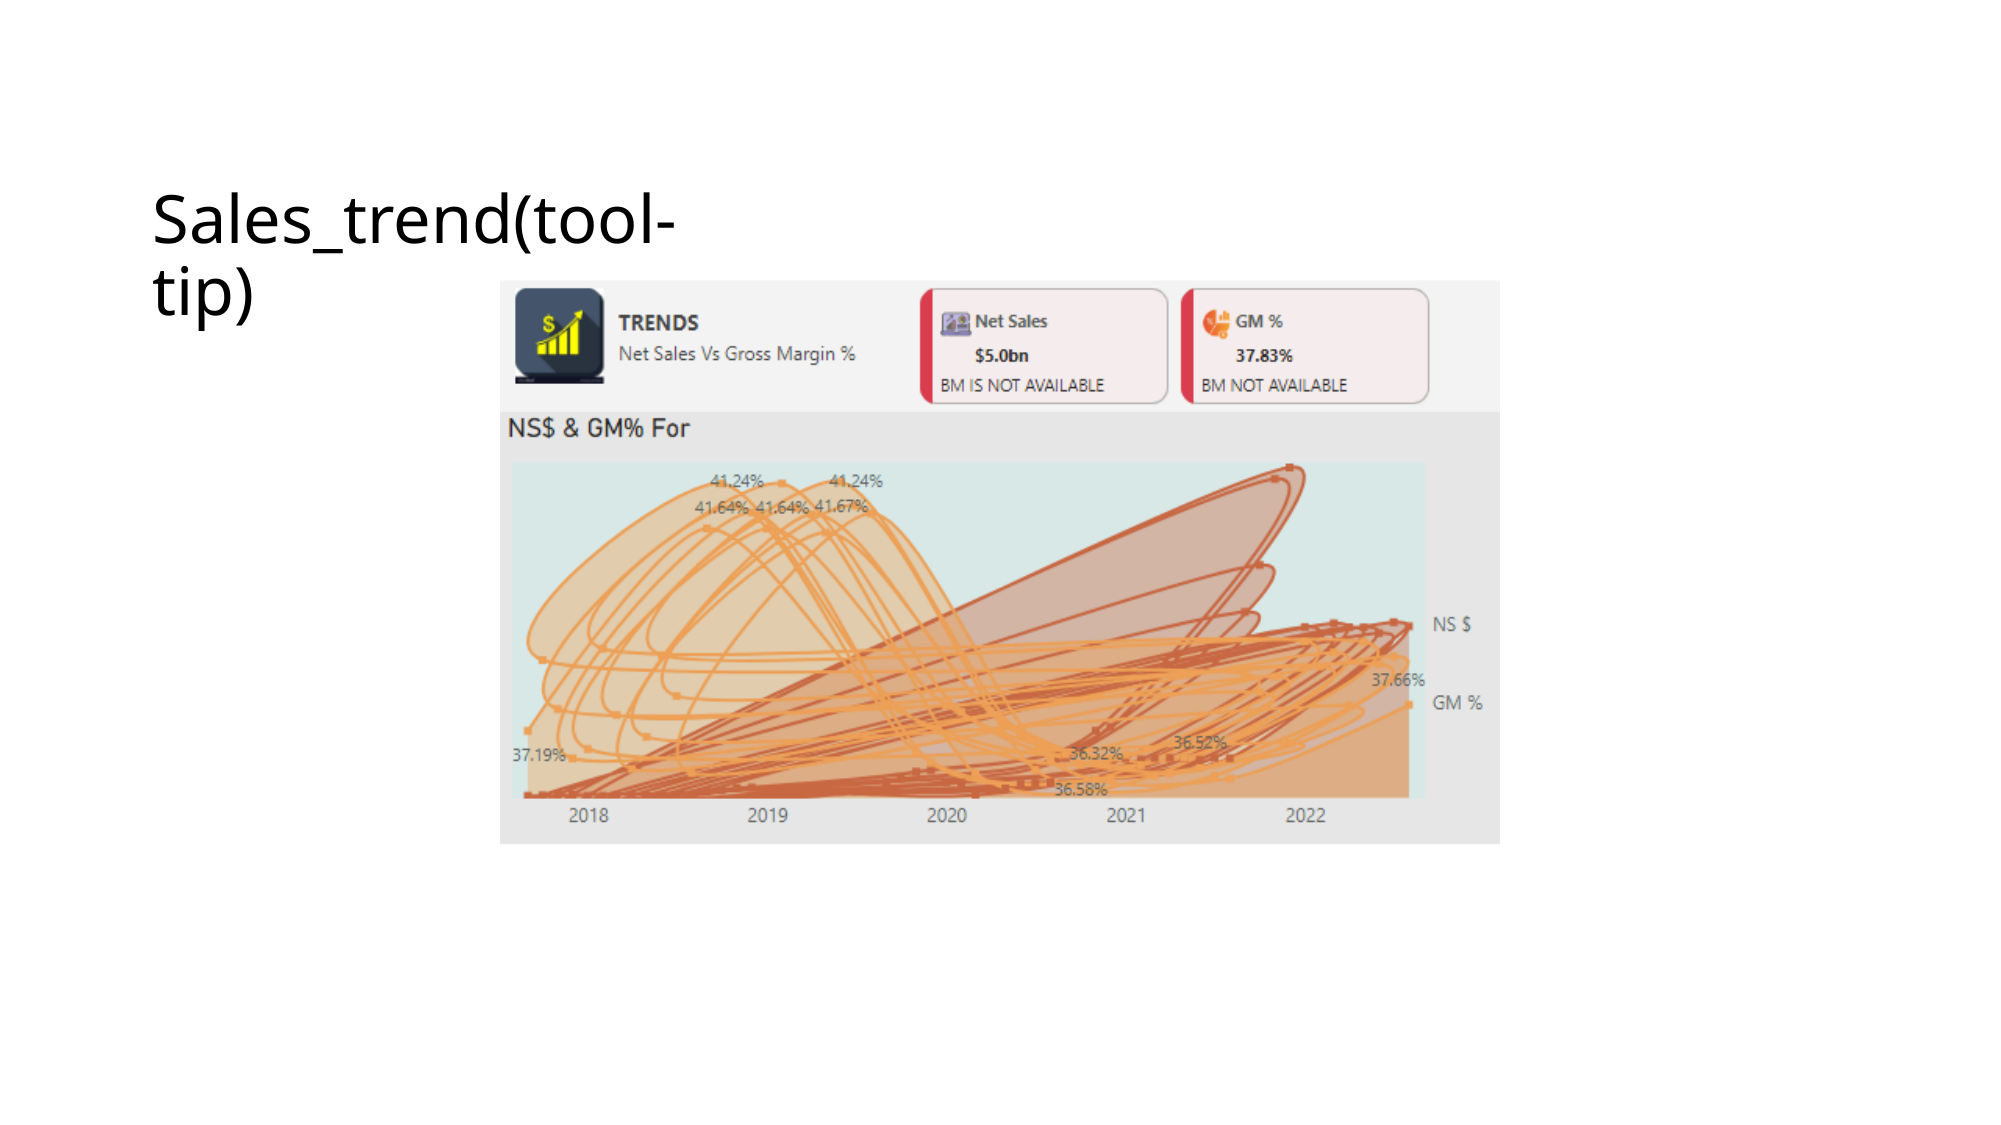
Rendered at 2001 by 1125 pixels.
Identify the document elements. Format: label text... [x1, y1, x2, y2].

title Sales_trend(tool-tip) [137, 75, 783, 338]
picture [499, 265, 1500, 860]
